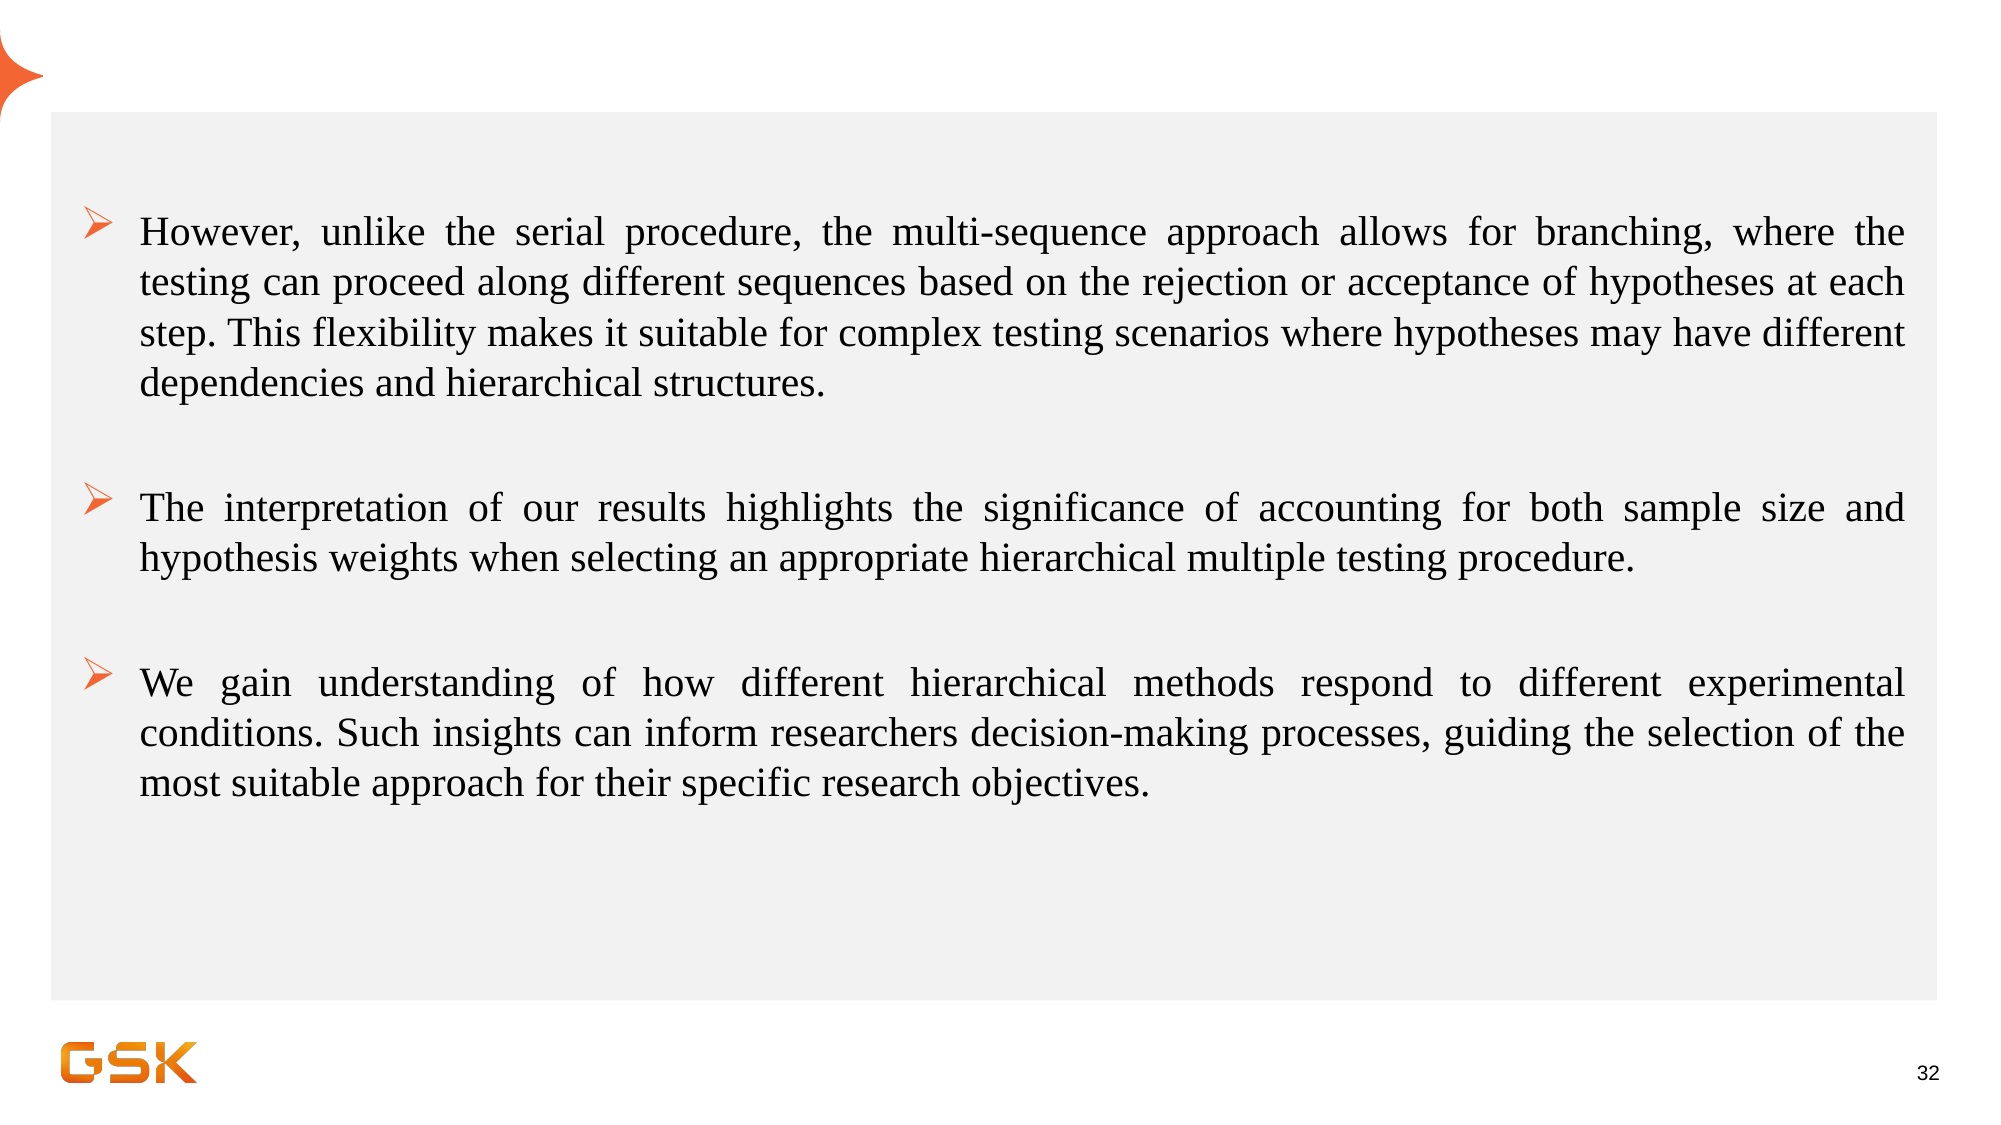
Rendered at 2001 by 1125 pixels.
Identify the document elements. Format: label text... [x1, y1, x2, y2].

picture [61, 1042, 197, 1083]
list However, unlike the serial procedure, the multi-sequence approach allows for branching, where the testing can proceed along different sequences based on the rejection or acceptance of hypotheses at each step. This flexibility makes it suitable for complex testing scenarios where hypotheses may have different dependencies and hierarchical structures. The interpretation of our results highlights the significance of accounting for both sample size and hypothesis weights when selecting an appropriate hierarchical multiple testing procedure. We gain understanding of how different hierarchical methods respond to different experimental conditions. Such insights can inform researchers decision-making processes, guiding the selection of the most suitable approach for their specific research objectives. [50, 112, 1937, 1001]
slide_number 32 [1851, 1040, 1940, 1085]
